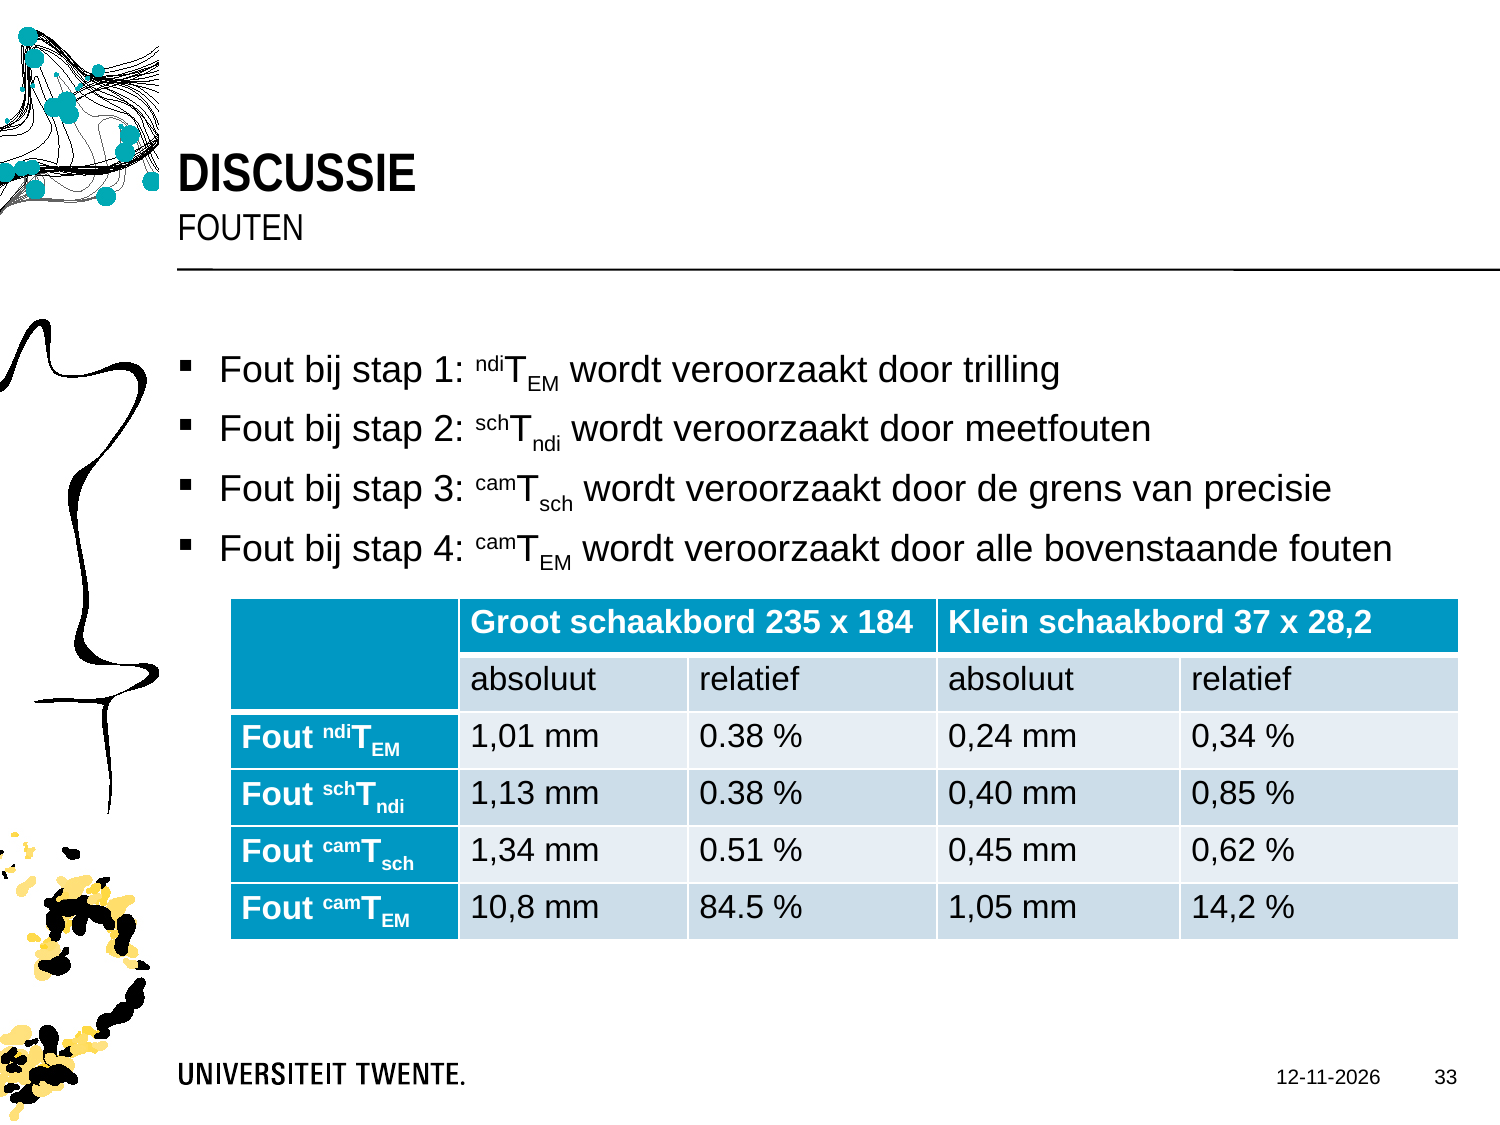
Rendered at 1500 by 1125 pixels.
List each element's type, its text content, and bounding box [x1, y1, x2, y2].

table_cell relatief [689, 658, 936, 711]
table_cell Fout ndiTEM [231, 715, 458, 768]
table_cell absoluut [460, 658, 687, 711]
table_cell Fout camTEM [231, 884, 458, 939]
table_cell 0,45 mm [938, 827, 1179, 882]
table_cell 0.38 % [689, 770, 936, 825]
table_cell 1,13 mm [460, 770, 687, 825]
list fouten [177, 200, 1454, 249]
picture [0, 0, 159, 1125]
table_cell 10,8 mm [460, 884, 687, 939]
table_cell 0.51 % [689, 827, 936, 882]
table_cell 14,2 % [1181, 884, 1458, 939]
table_cell 0,62 % [1181, 827, 1458, 882]
table_cell 1,34 mm [460, 827, 687, 882]
table_header Groot schaakbord 235 x 184 [460, 599, 936, 652]
list Fout bij stap 1: ndiTEM wordt veroorzaakt door trilling Fout bij stap 2: schTndi wordt veroorzaakt door meetfouten Fout bij stap 3: camTsch wordt veroorzaakt door de grens van precisie Fout bij stap 4: camTEM wordt veroorzaakt door alle bovenstaande fouten [176, 336, 1458, 921]
table_cell 0.38 % [689, 713, 936, 768]
table_cell Fout camTsch [231, 827, 458, 882]
table_cell 0,34 % [1181, 713, 1458, 768]
table_cell 1,05 mm [938, 884, 1179, 939]
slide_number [1241, 1049, 1395, 1125]
table_cell 0,40 mm [938, 770, 1179, 825]
table_cell 0,85 % [1181, 770, 1458, 825]
list Discussie [177, 81, 1454, 200]
table_cell 84.5 % [689, 884, 936, 939]
table_cell Fout schTndi [231, 770, 458, 825]
slide_number 33 [1395, 1049, 1458, 1125]
table_cell 0,24 mm [938, 713, 1179, 768]
table_cell absoluut [938, 658, 1179, 711]
table_cell relatief [1181, 658, 1458, 711]
table_cell 1,01 mm [460, 713, 687, 768]
table_header [231, 599, 458, 709]
table_header Klein schaakbord 37 x 28,2 [938, 599, 1458, 652]
